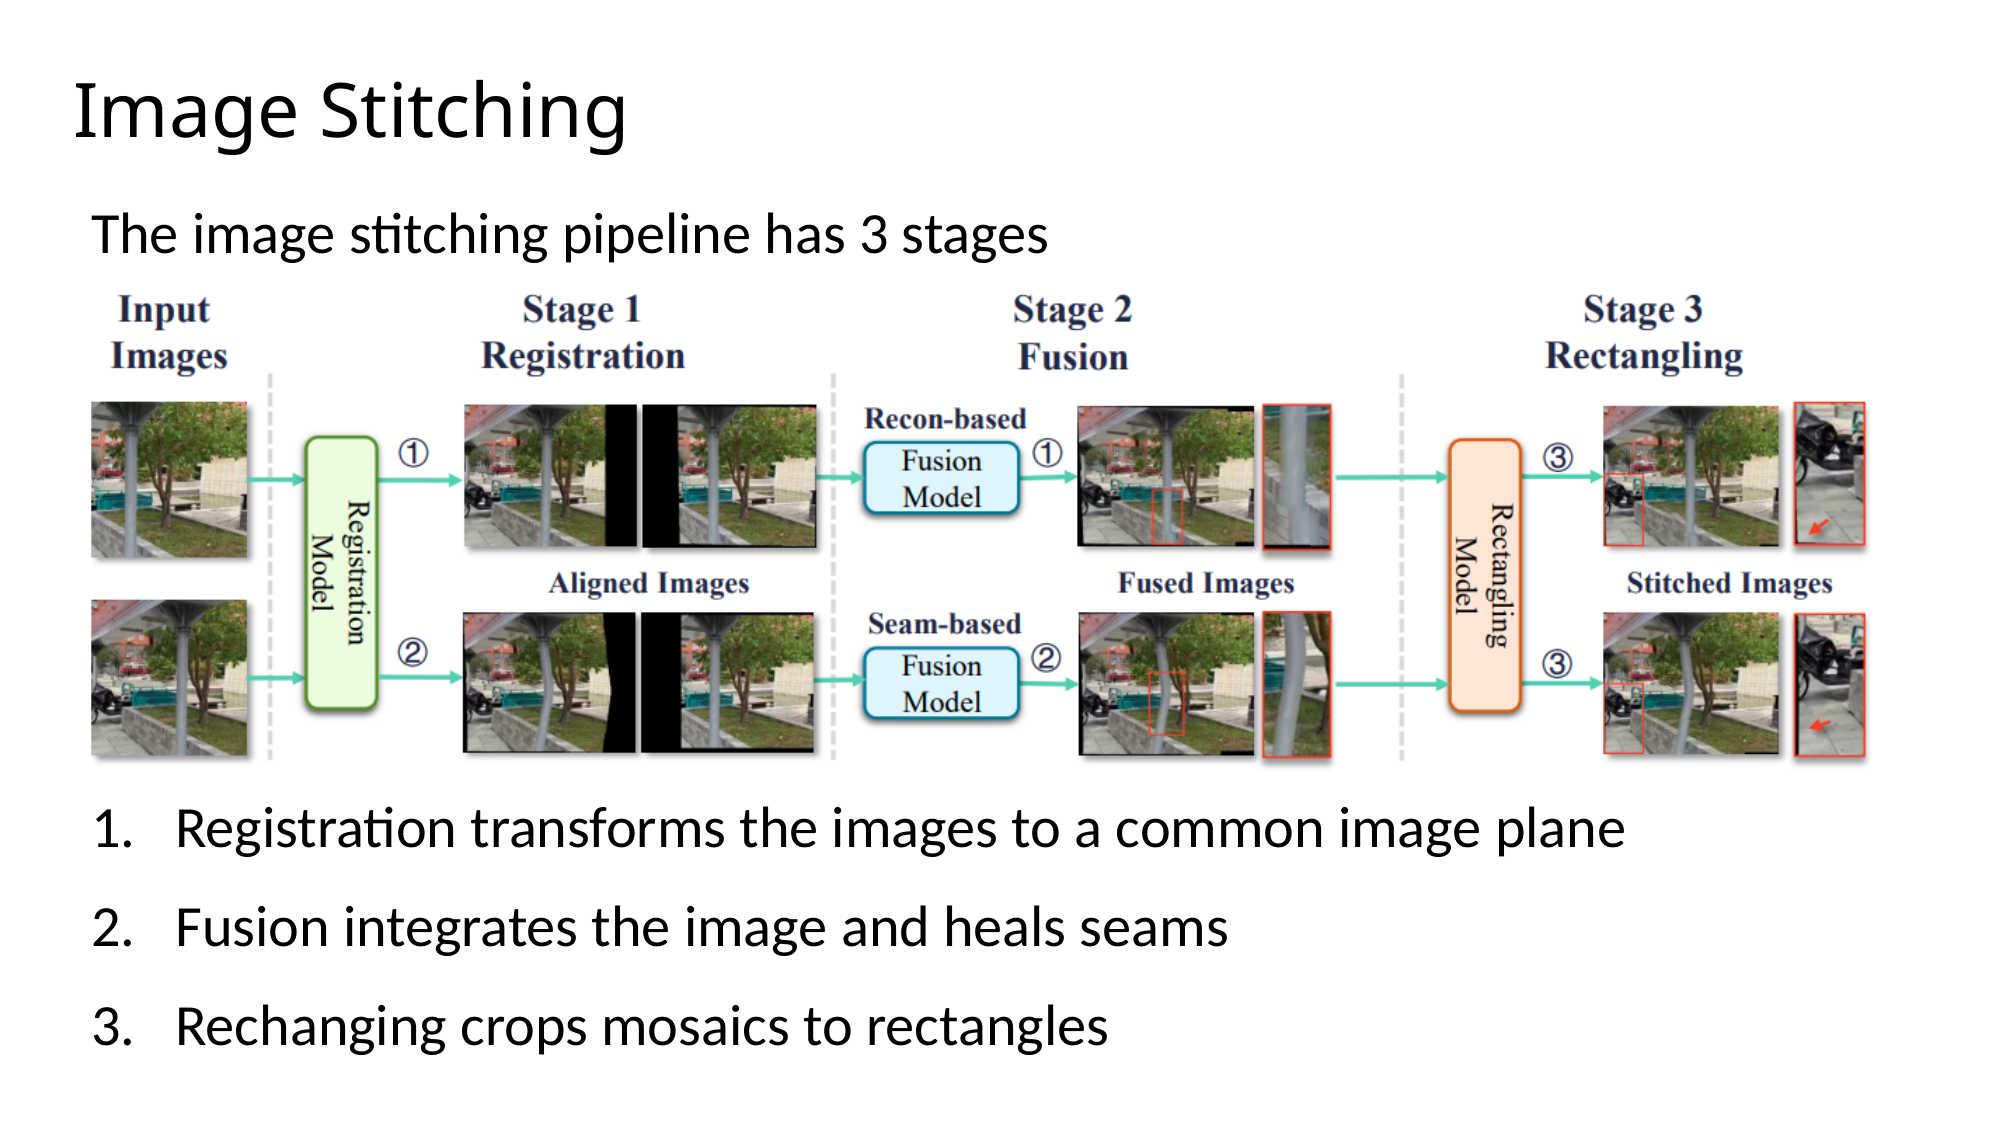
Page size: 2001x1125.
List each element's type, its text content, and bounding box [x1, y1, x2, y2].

title Filling Seams with Generative Diffusion Model [76, 285, 1876, 785]
text_box The image stitching pipeline has 3 stages Registration transforms the images to a common image plane Fusion integrates the image and heals seams Rechanging crops mosaics to rectangles [76, 187, 1967, 1078]
title Image Stitching [0, 0, 1953, 161]
picture [76, 283, 1871, 774]
